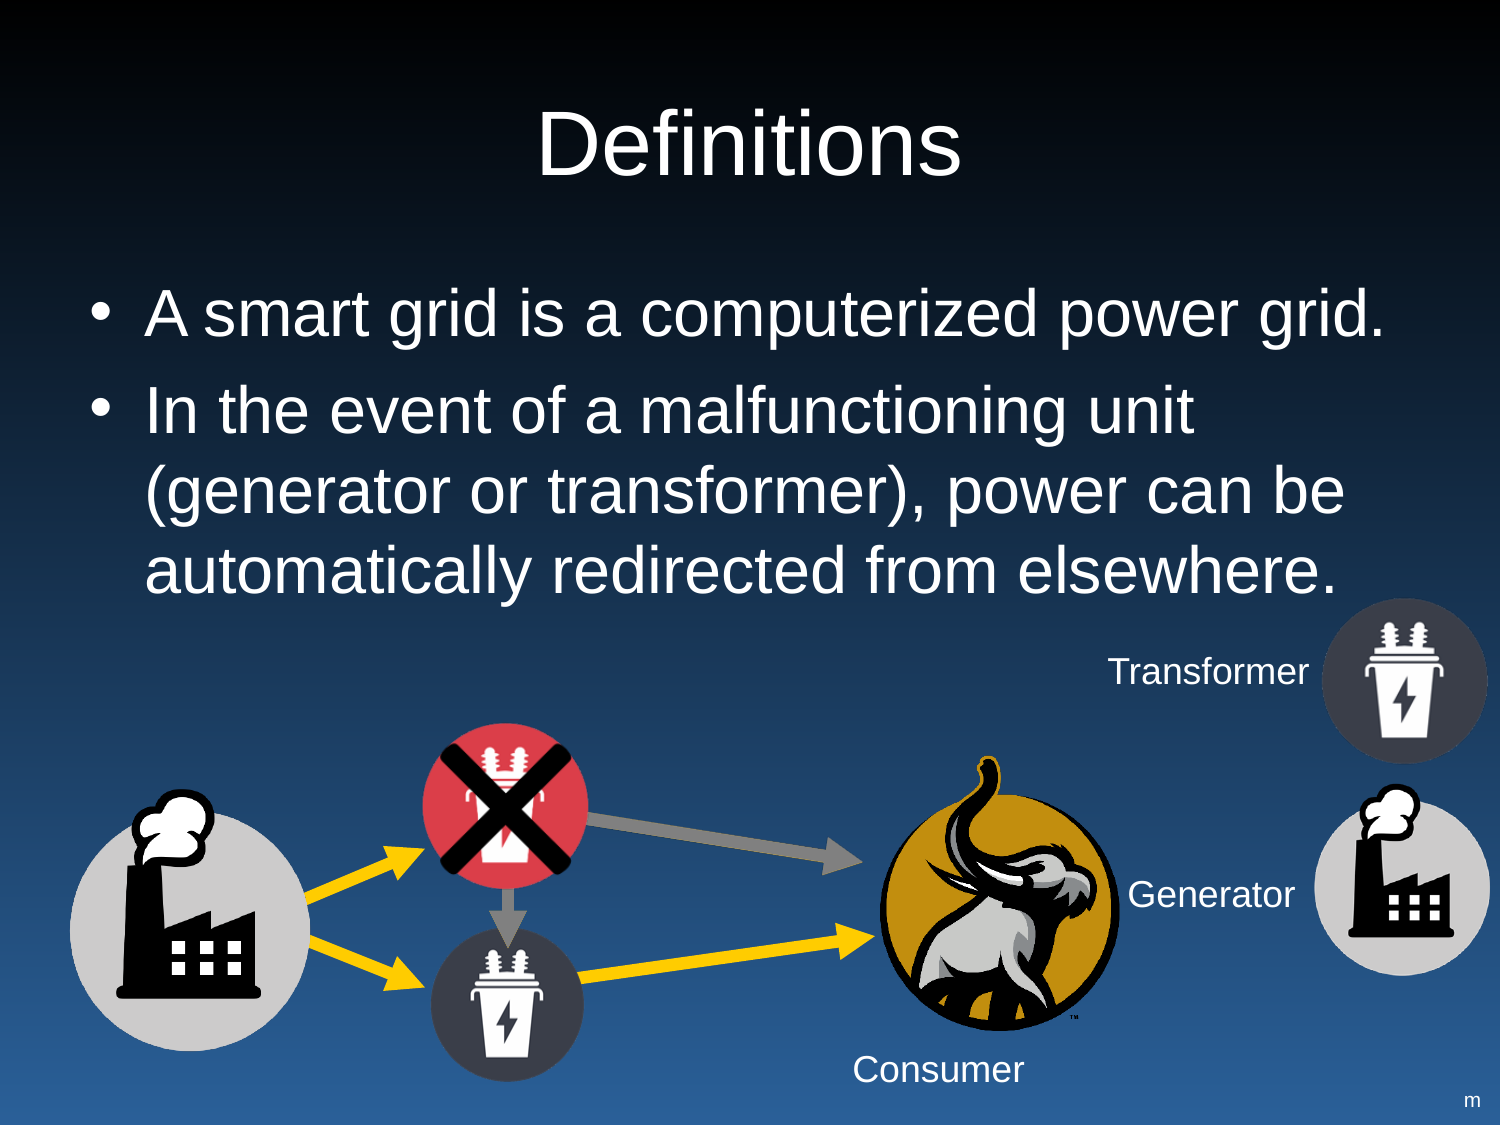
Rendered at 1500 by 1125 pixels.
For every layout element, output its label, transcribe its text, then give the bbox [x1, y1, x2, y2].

text_box m [1449, 1079, 1500, 1119]
picture [411, 712, 1180, 1073]
text_box Transformer [1092, 639, 1278, 701]
text_box Consumer [837, 1073, 1075, 1098]
picture [389, 917, 625, 1092]
title Definitions [75, 45, 1425, 233]
text_box Generator [1180, 862, 1296, 923]
picture [45, 785, 347, 1060]
picture [1296, 781, 1500, 983]
picture [1278, 587, 1500, 775]
list A smart grid is a computerized power grid. In the event of a malfunctioning unit (generator or transformer), power can be automatically redirected from elsewhere. [75, 262, 1425, 613]
